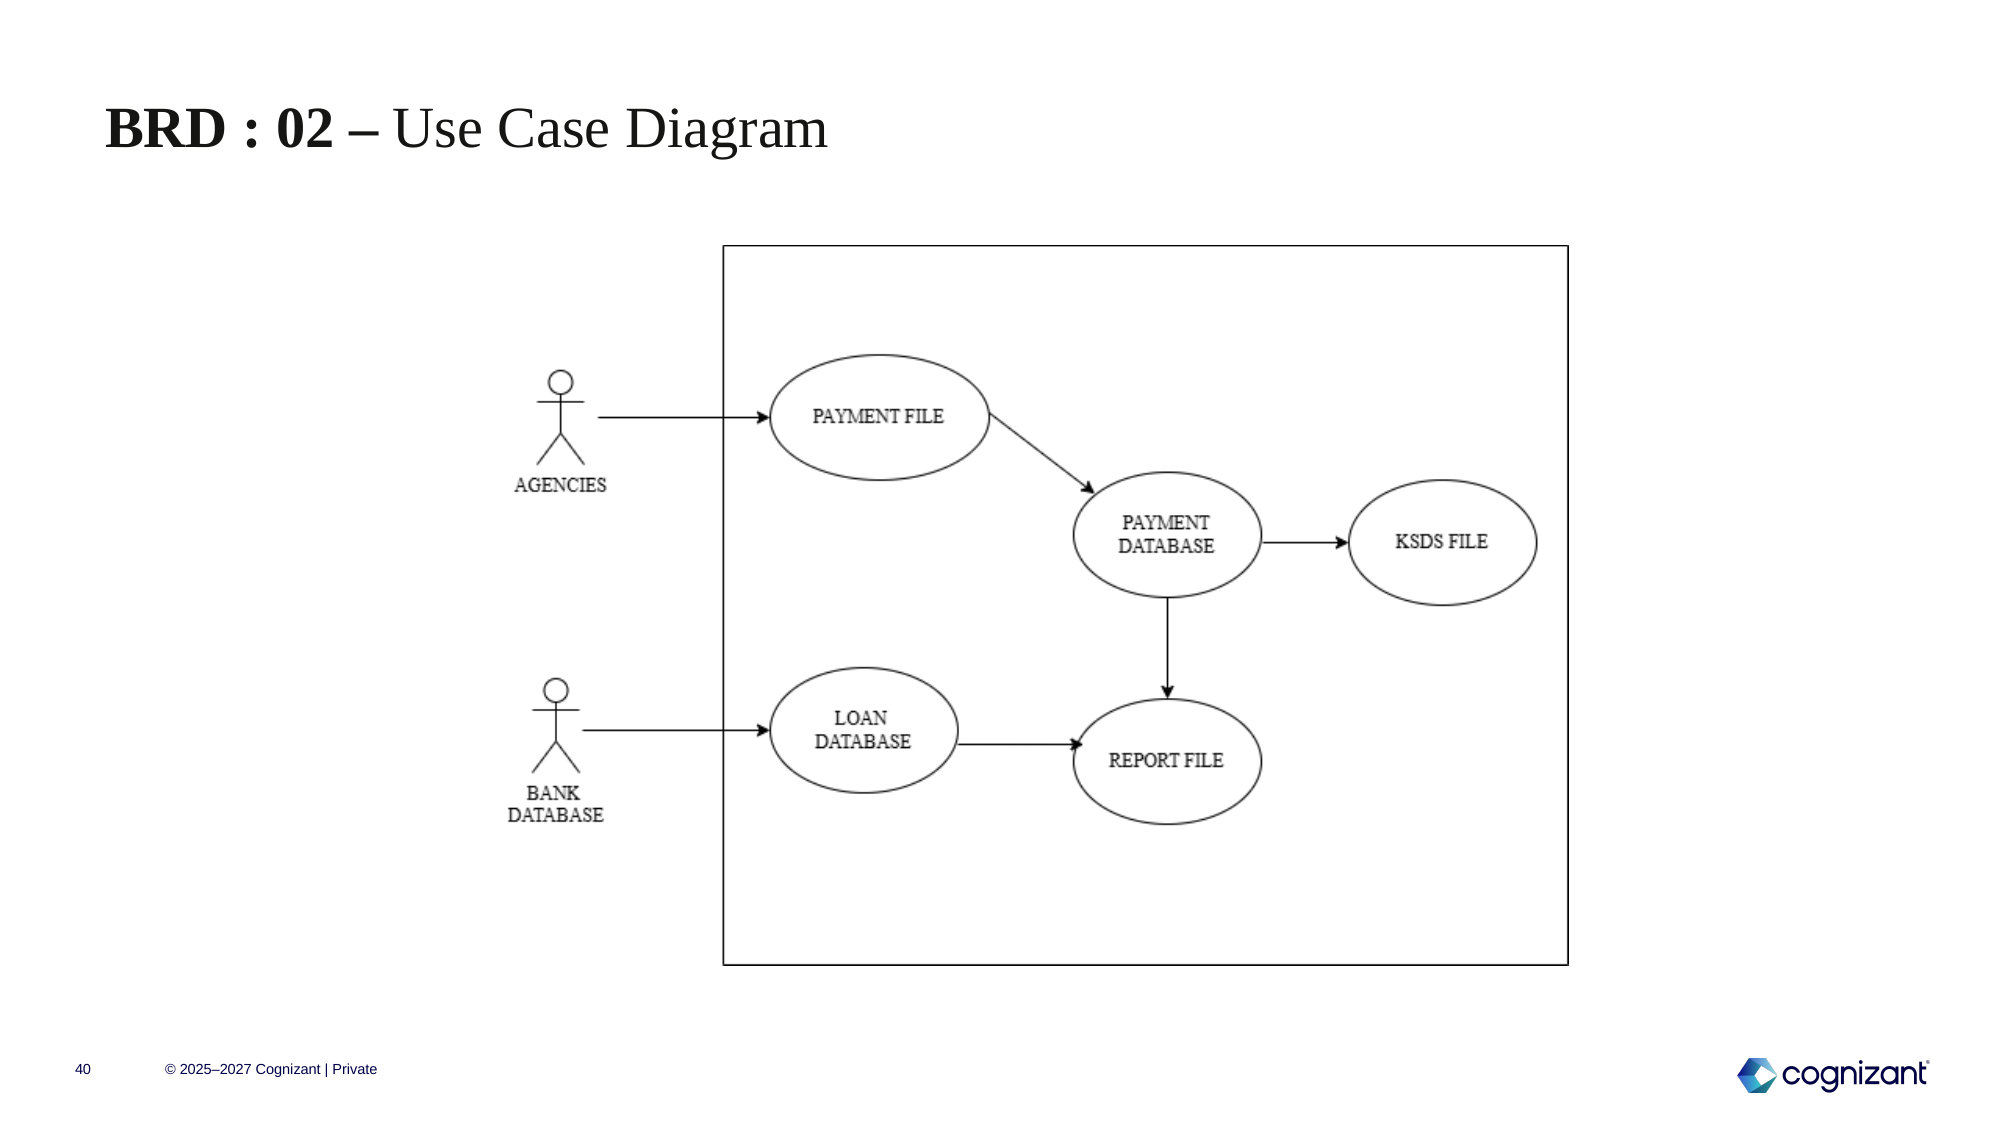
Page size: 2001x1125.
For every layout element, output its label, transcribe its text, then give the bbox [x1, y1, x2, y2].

picture [1737, 1058, 1930, 1093]
picture [506, 244, 1569, 967]
text_box BRD : 02 – Use Case Diagram [105, 97, 1971, 161]
footer © 2025–2027 Cognizant | Private [165, 1050, 456, 1088]
slide_number 40 [75, 1050, 135, 1088]
